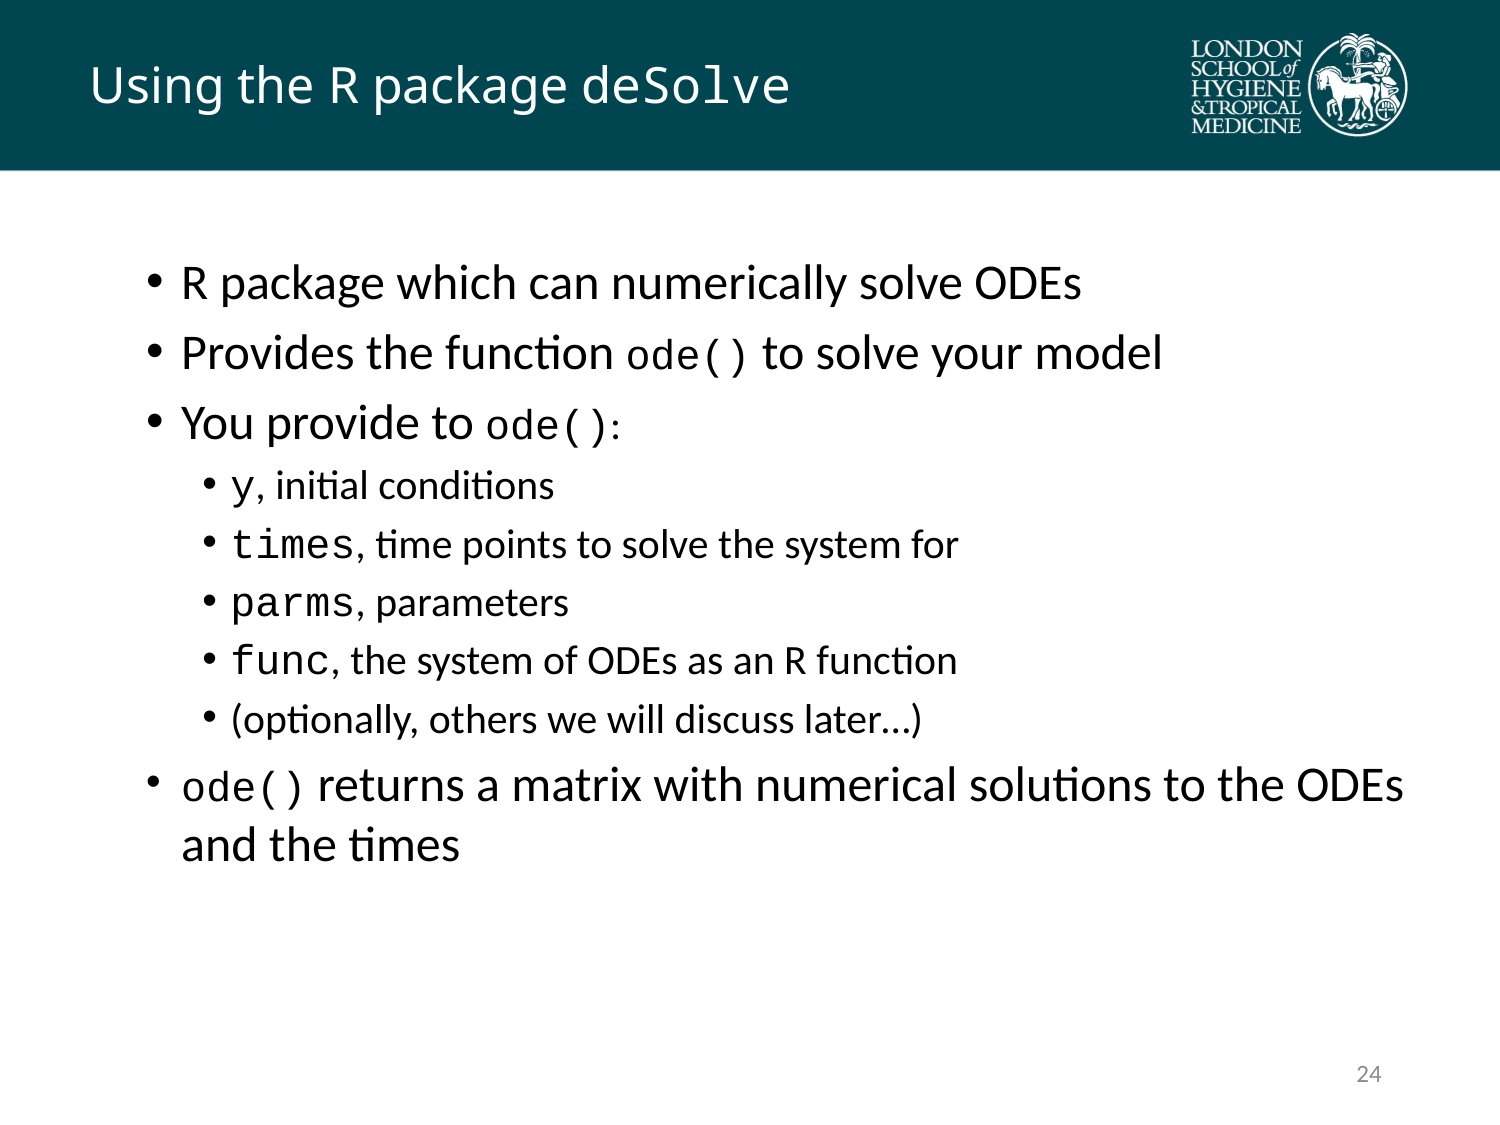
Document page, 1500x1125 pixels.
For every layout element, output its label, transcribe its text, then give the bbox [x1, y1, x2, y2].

slide_number 23 [1059, 1042, 1397, 1103]
title Using the R package deSolve [75, 45, 1175, 148]
picture [0, 0, 1500, 1125]
list R package which can numerically solve ODEs Provides the function ode() to solve your model You provide to ode(): y, initial conditions times, time points to solve the system for parms, parameters func, the system of ODEs as an R function (optionally, others we will discuss later…) ode() returns a matrix with numerical solutions to the ODEs and the times [75, 242, 1425, 1034]
